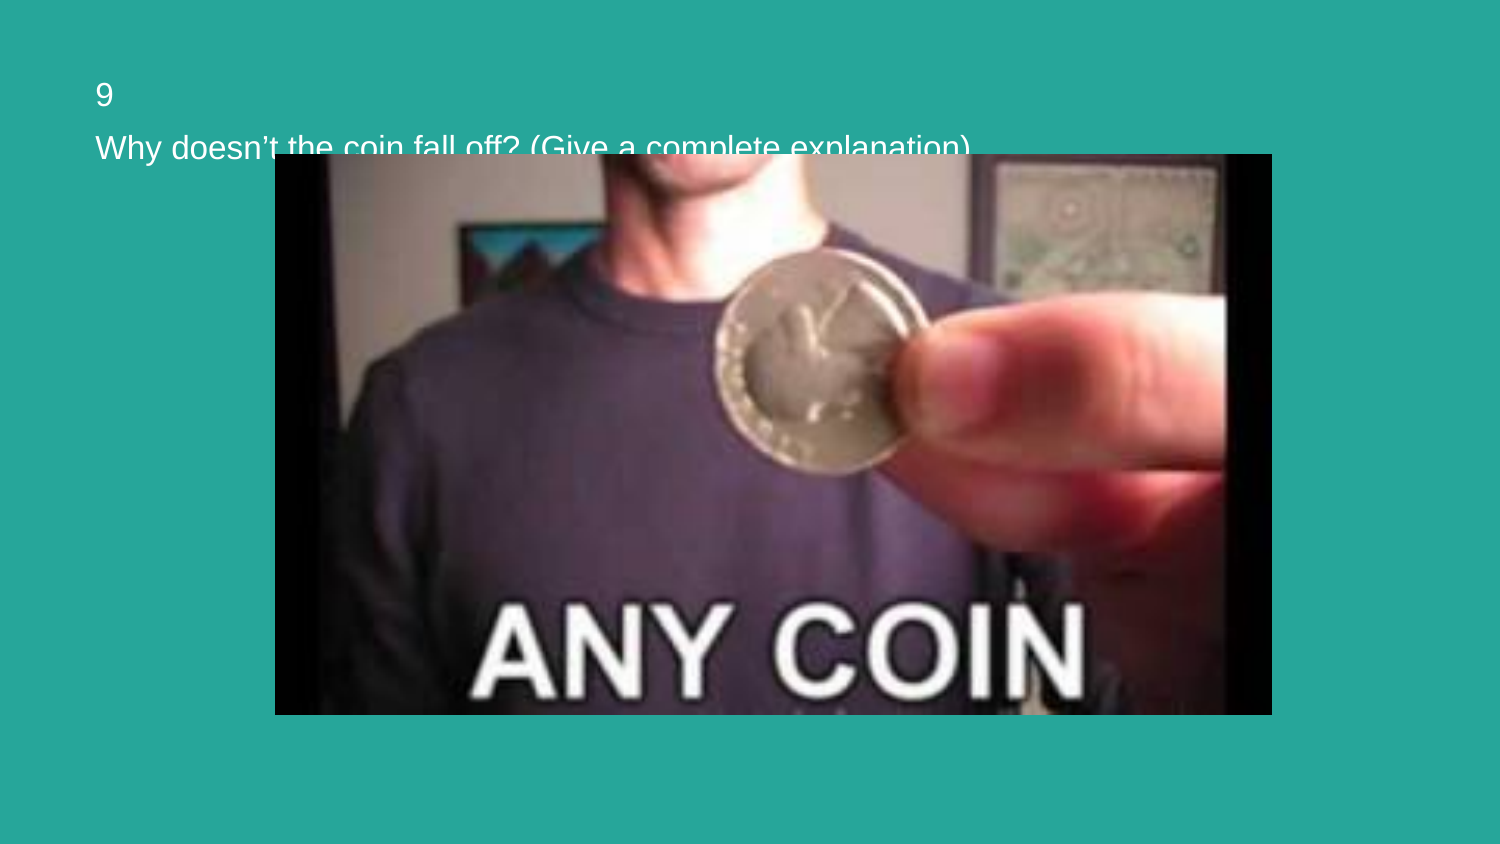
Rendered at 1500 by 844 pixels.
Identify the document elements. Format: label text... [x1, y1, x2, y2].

picture [275, 154, 1272, 716]
title 9 Why doesn’t the coin fall off? (Give a complete explanation) [80, 45, 1427, 830]
